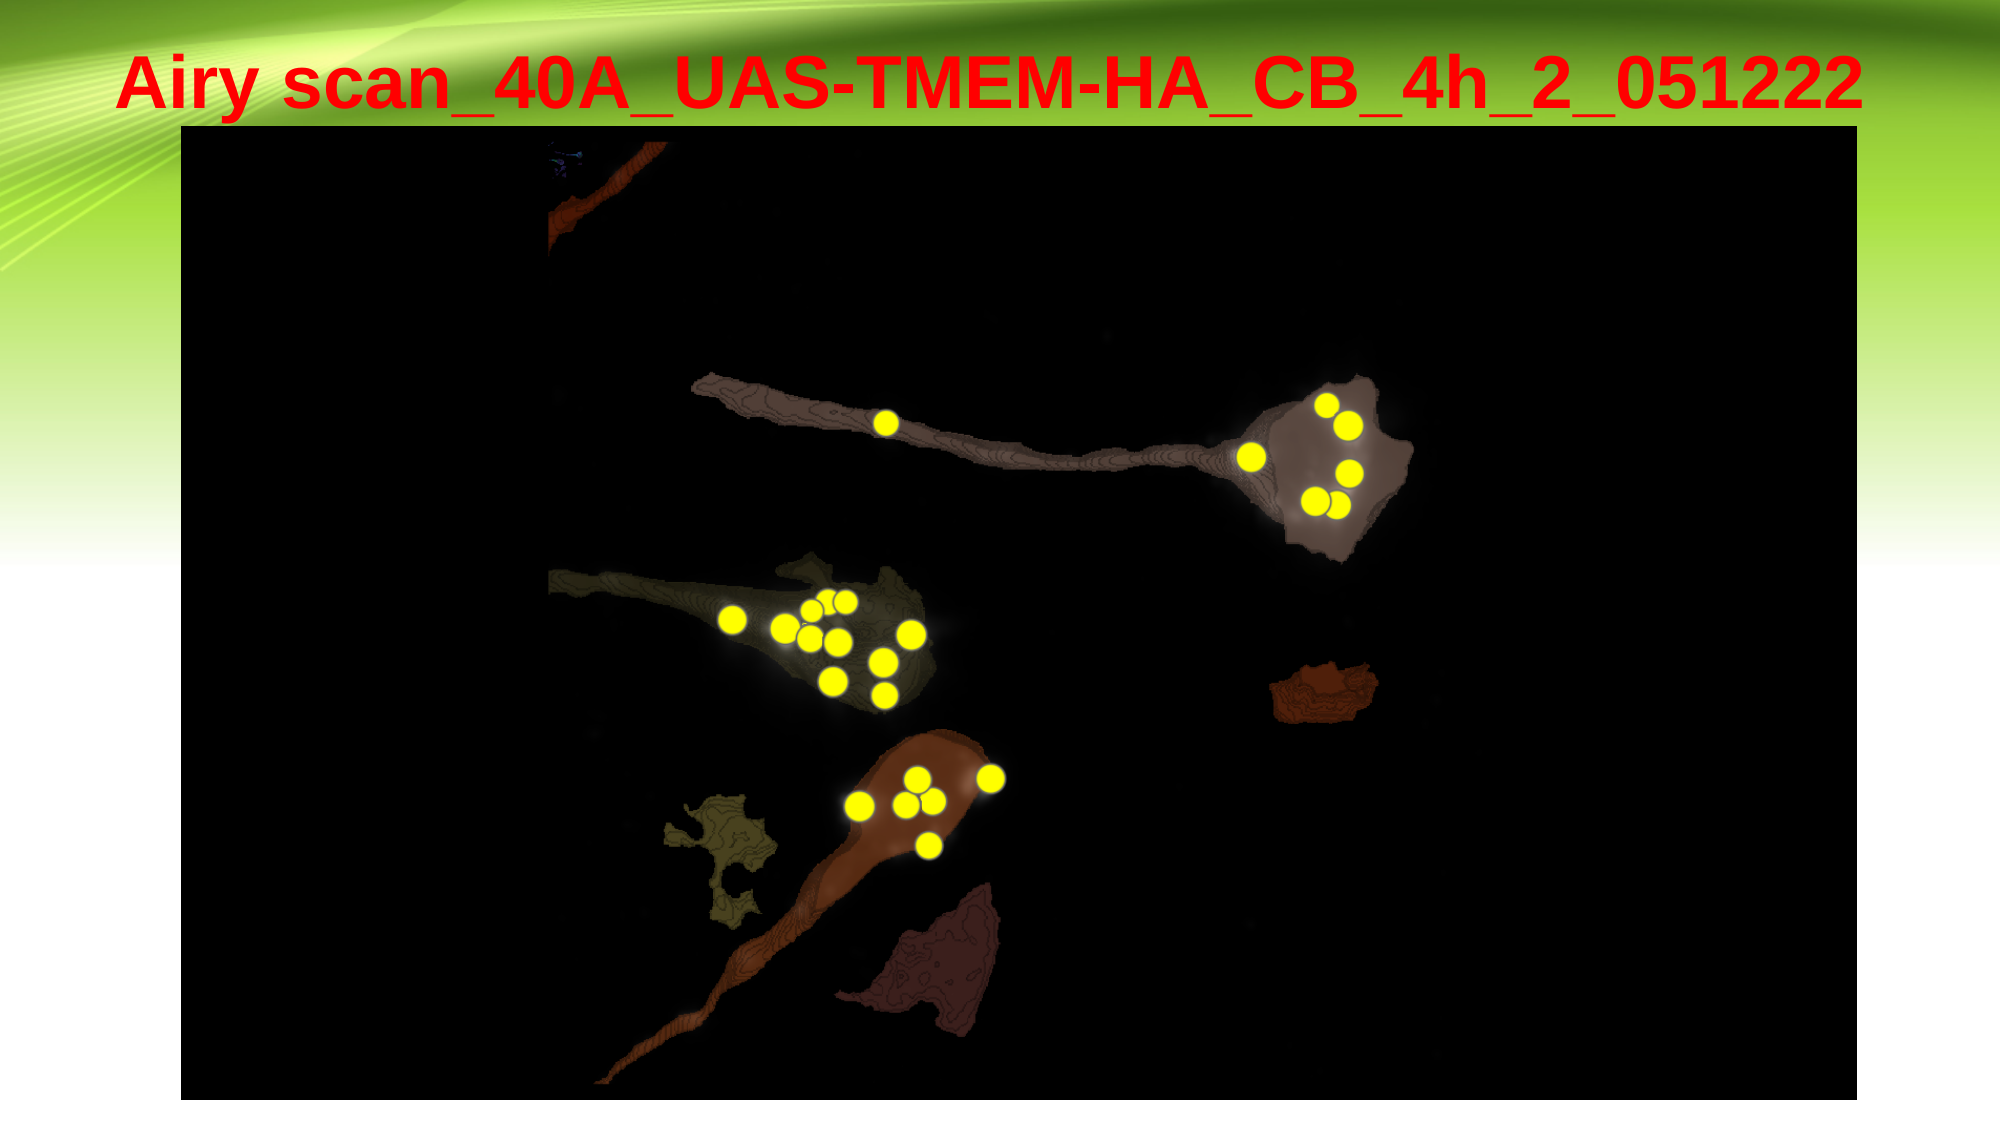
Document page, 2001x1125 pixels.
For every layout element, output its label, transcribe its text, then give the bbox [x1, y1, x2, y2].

title Airy scan_40A_UAS-TMEM-HA_CB_4h_2_051222 [99, 30, 1901, 127]
picture [0, 0, 2000, 1125]
